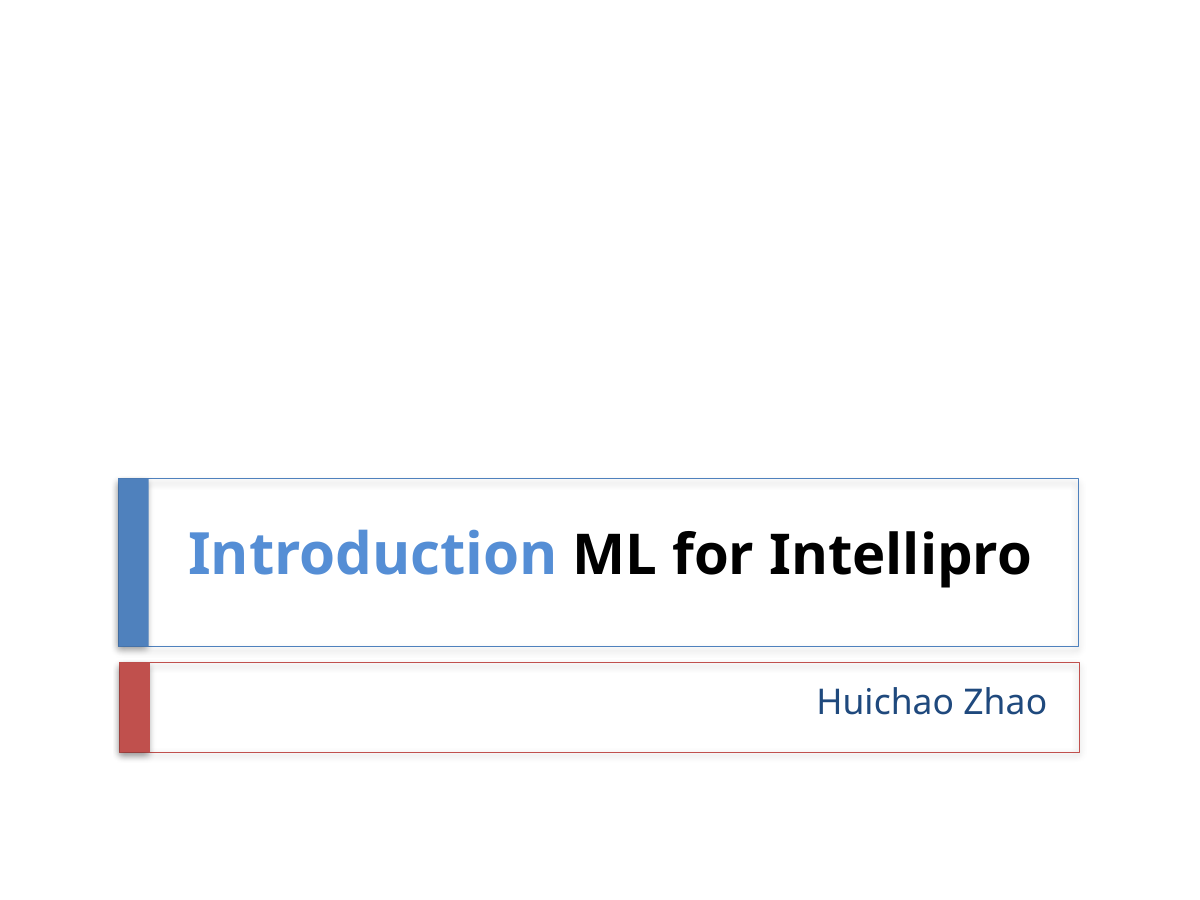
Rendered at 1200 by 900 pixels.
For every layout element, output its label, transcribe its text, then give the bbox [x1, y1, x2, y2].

subtitle Huichao Zhao [159, 672, 1060, 743]
title Introduction ML for Intellipro [159, 510, 1060, 640]
